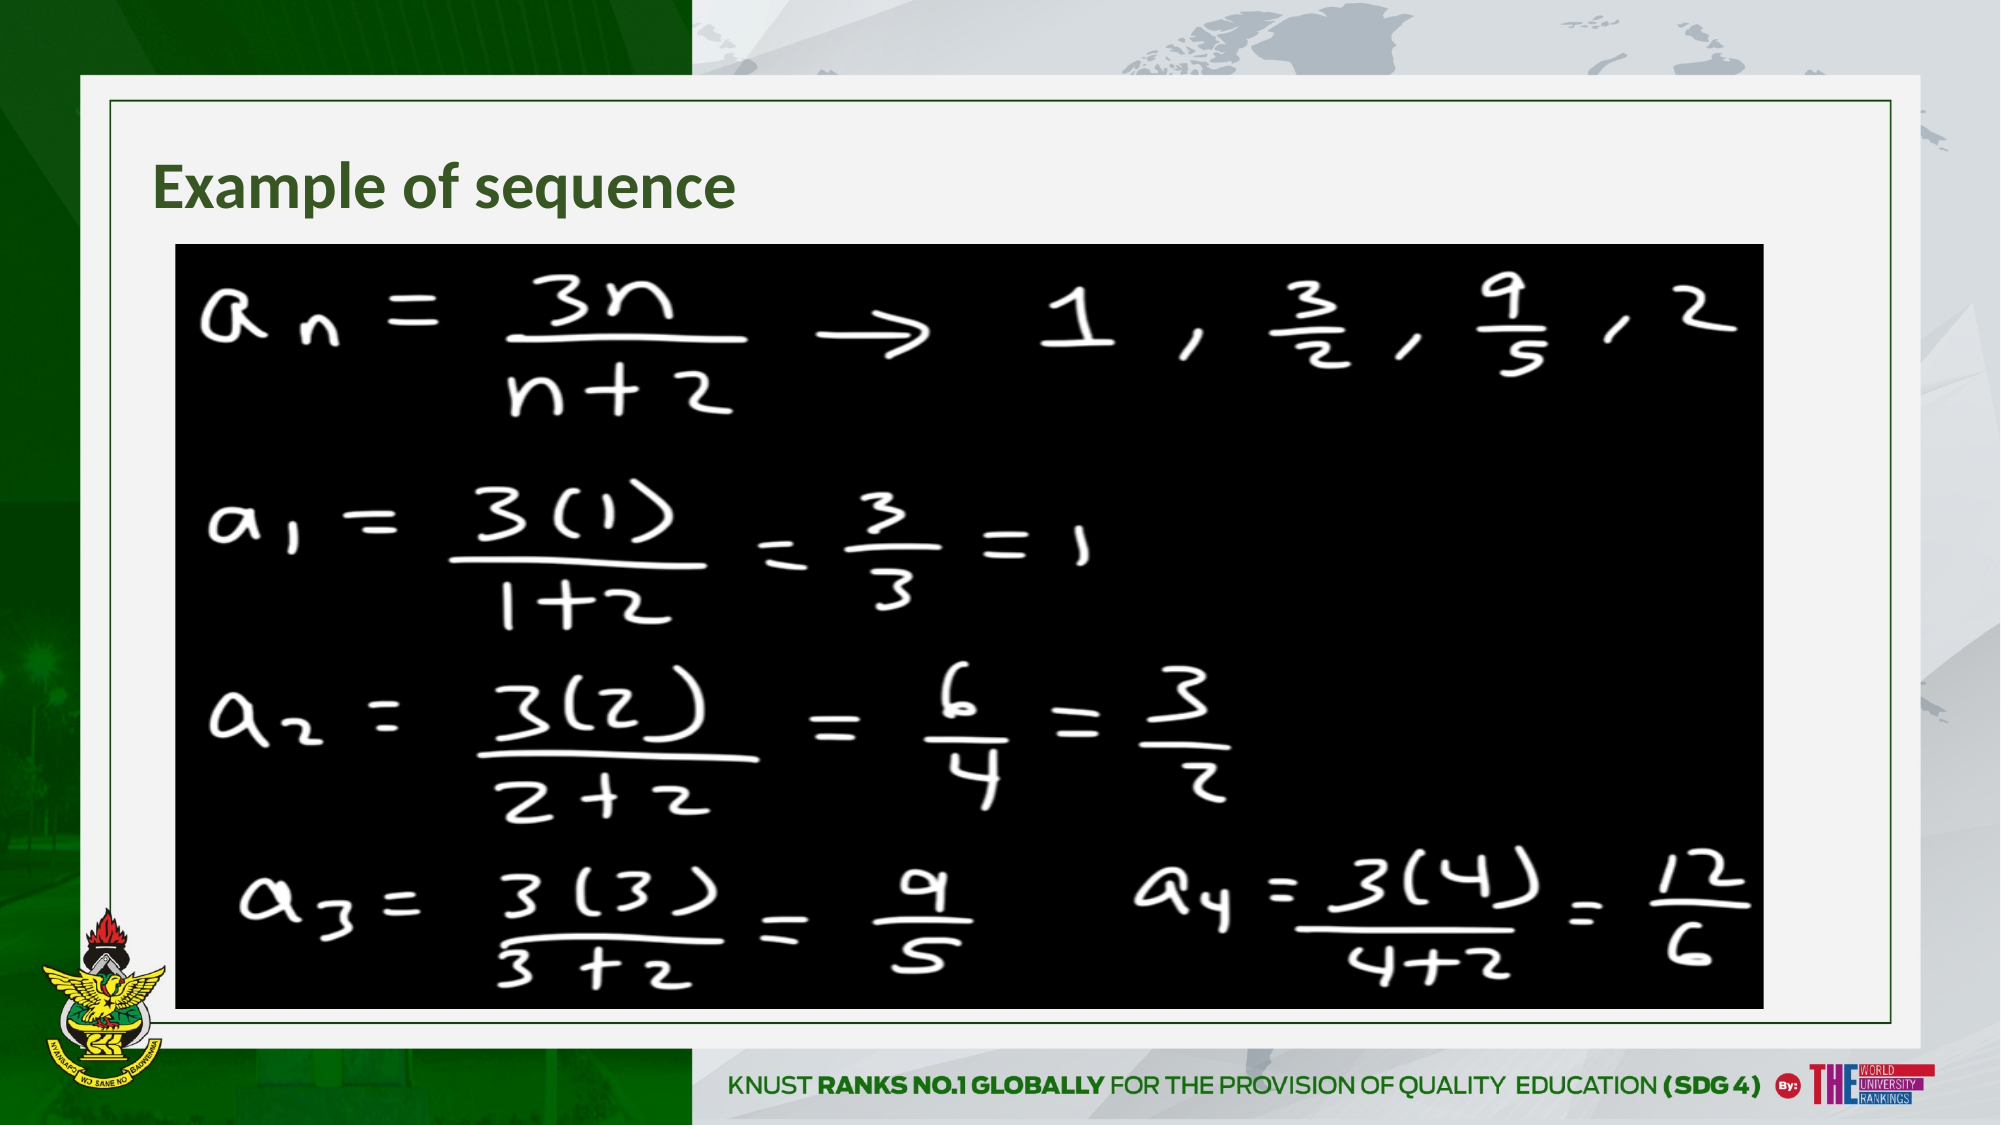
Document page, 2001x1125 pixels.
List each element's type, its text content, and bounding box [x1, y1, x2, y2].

title Example of sequence [137, 99, 1863, 275]
picture [0, 0, 2001, 1125]
